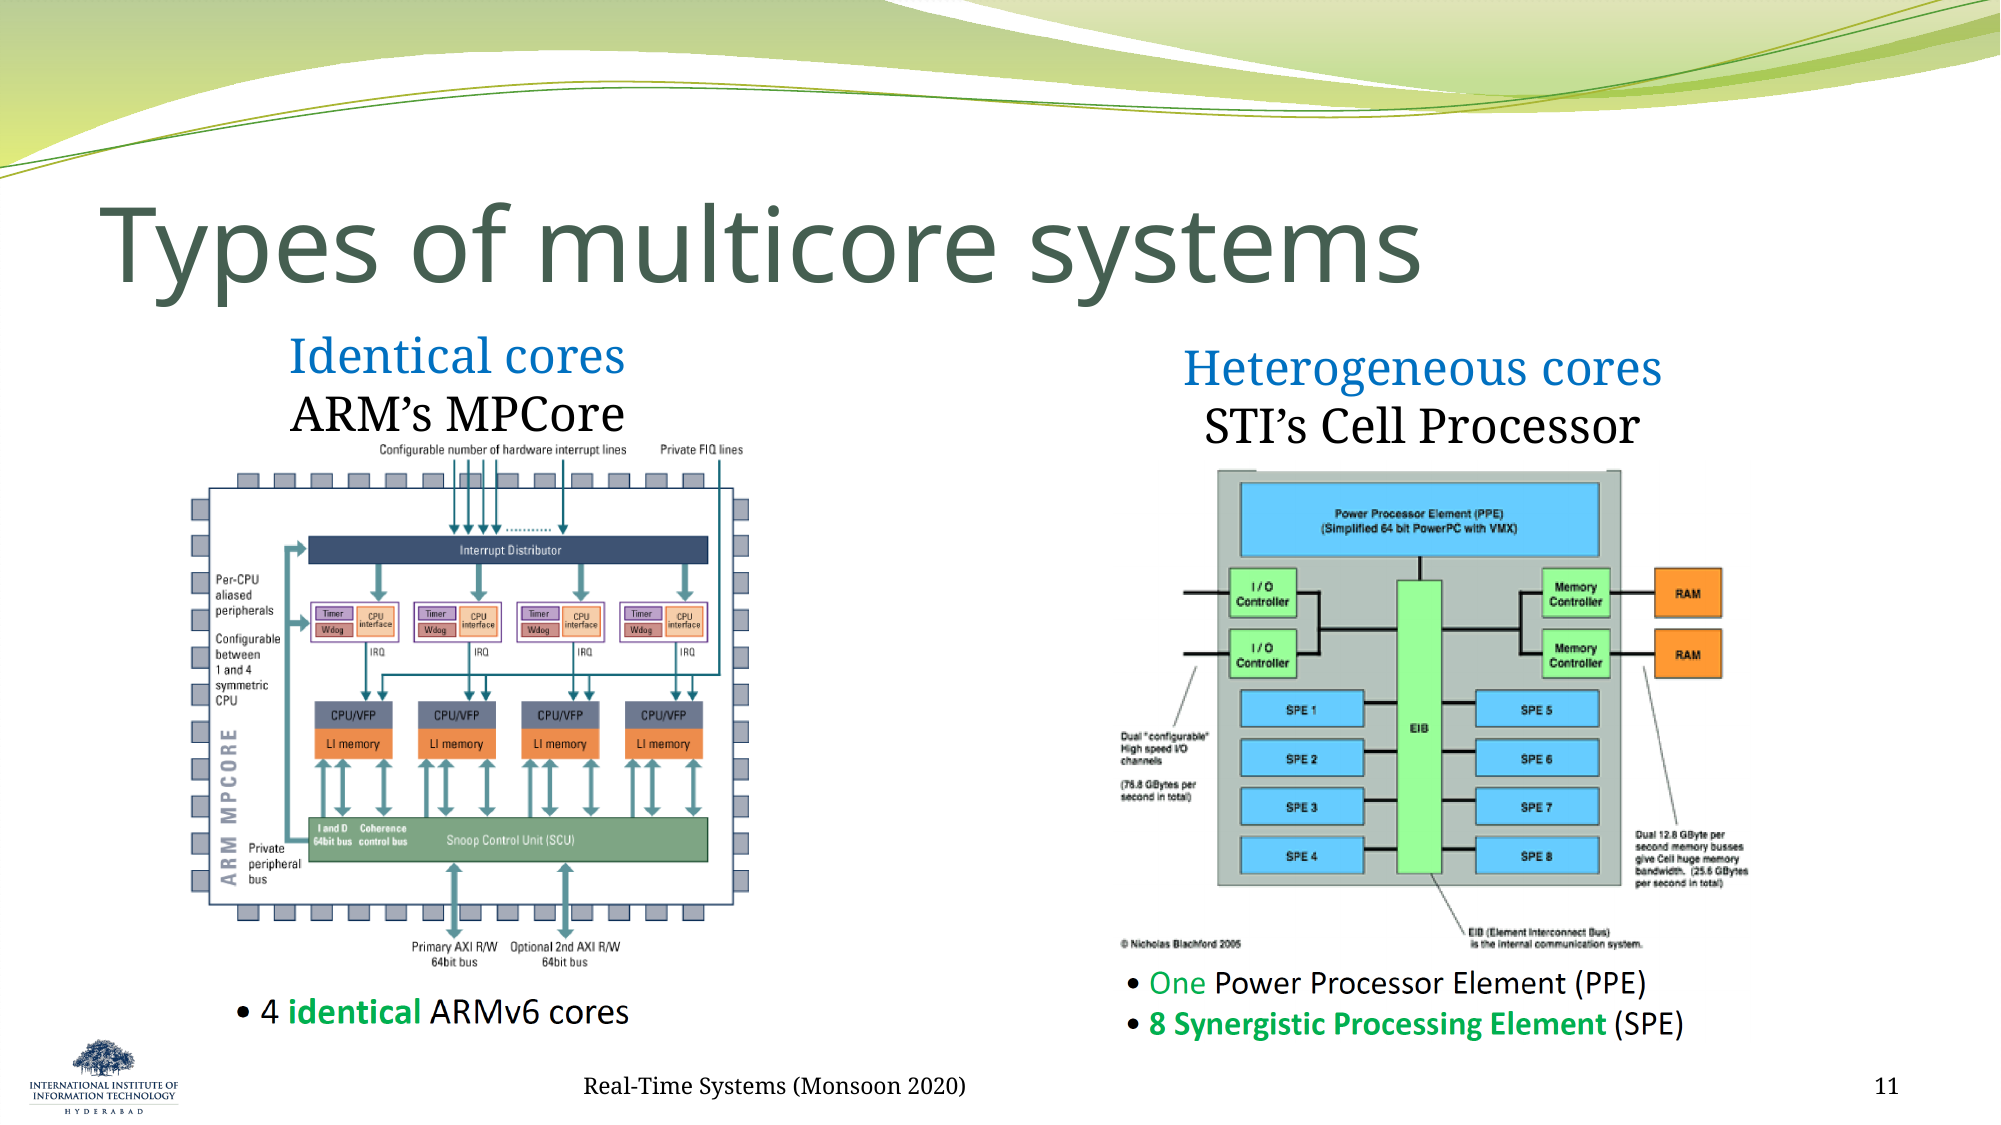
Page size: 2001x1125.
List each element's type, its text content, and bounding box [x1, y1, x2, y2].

picture [1113, 460, 1751, 1043]
list Identical cores ARM’s MPCore [99, 317, 817, 449]
picture [181, 434, 755, 1032]
text_box Heterogeneous cores STI’s Cell Processor [1064, 329, 1782, 461]
picture [26, 1036, 182, 1117]
footer Real-Time Systems (Monsoon 2020) [583, 1042, 1317, 1103]
title Types of multicore systems [99, 115, 1900, 303]
slide_number 11 [1733, 1042, 1900, 1103]
